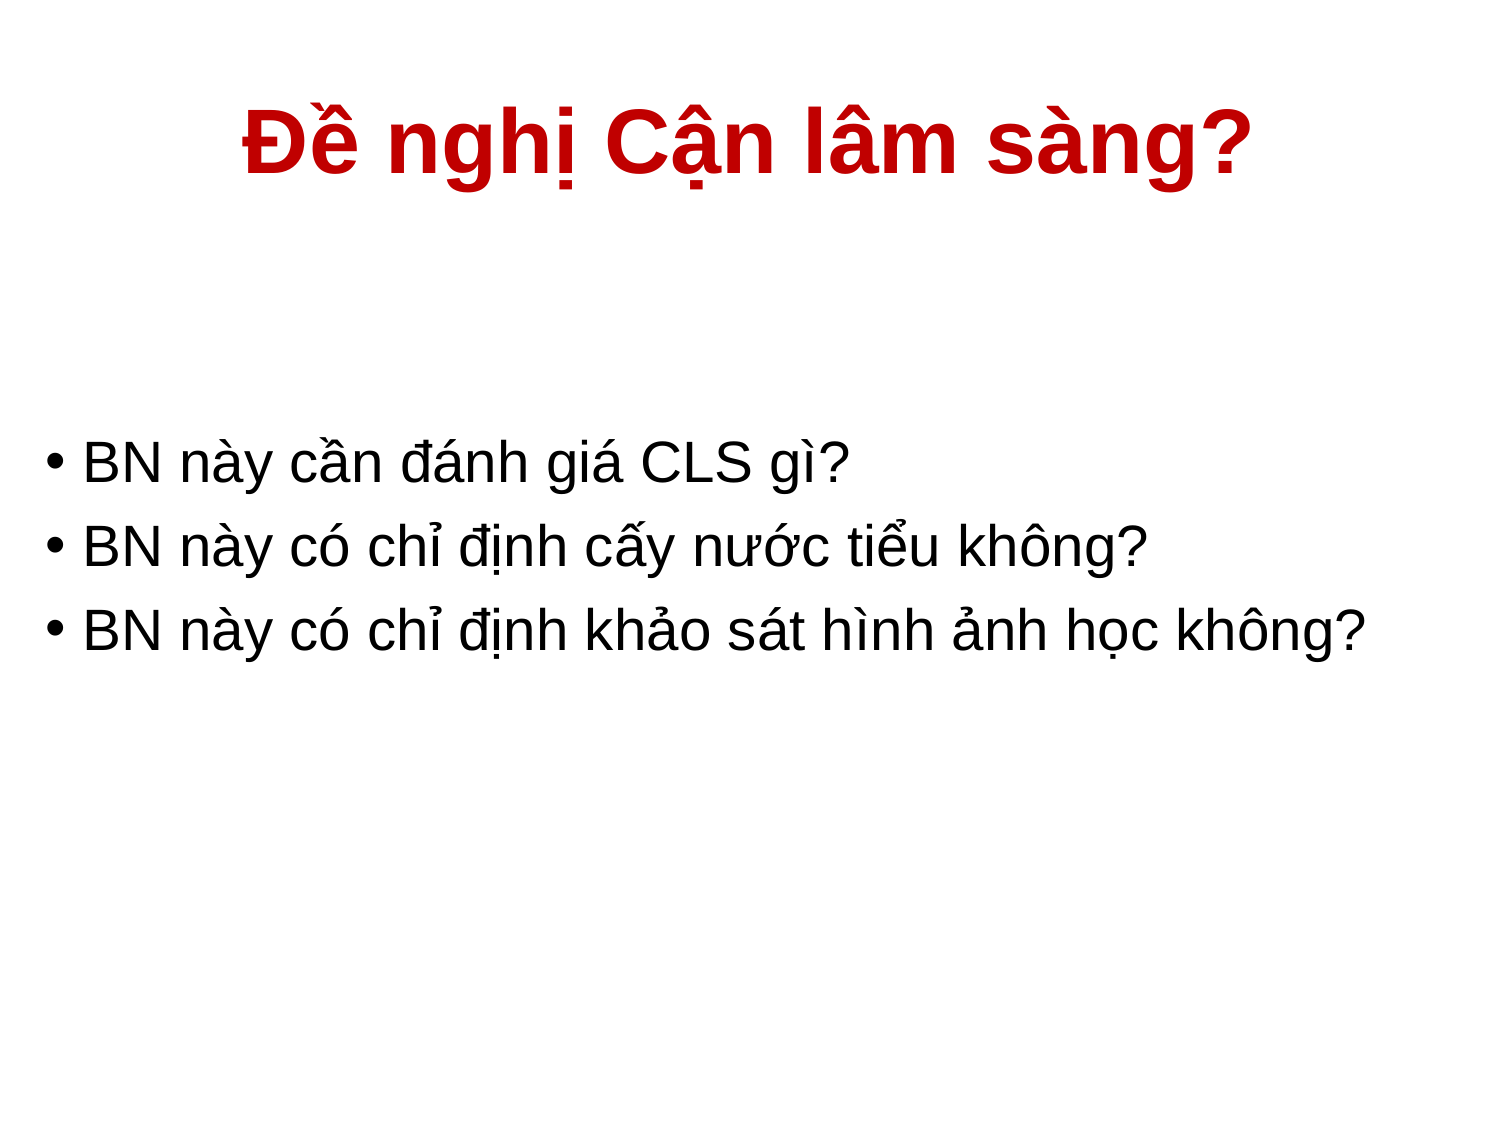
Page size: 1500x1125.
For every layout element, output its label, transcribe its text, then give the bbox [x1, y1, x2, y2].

title Đề nghị Cận lâm sàng? [103, 35, 1397, 253]
list BN này cần đánh giá CLS gì? BN này có chỉ định cấy nước tiểu không? BN này có chỉ định khảo sát hình ảnh học không? [30, 424, 1500, 768]
